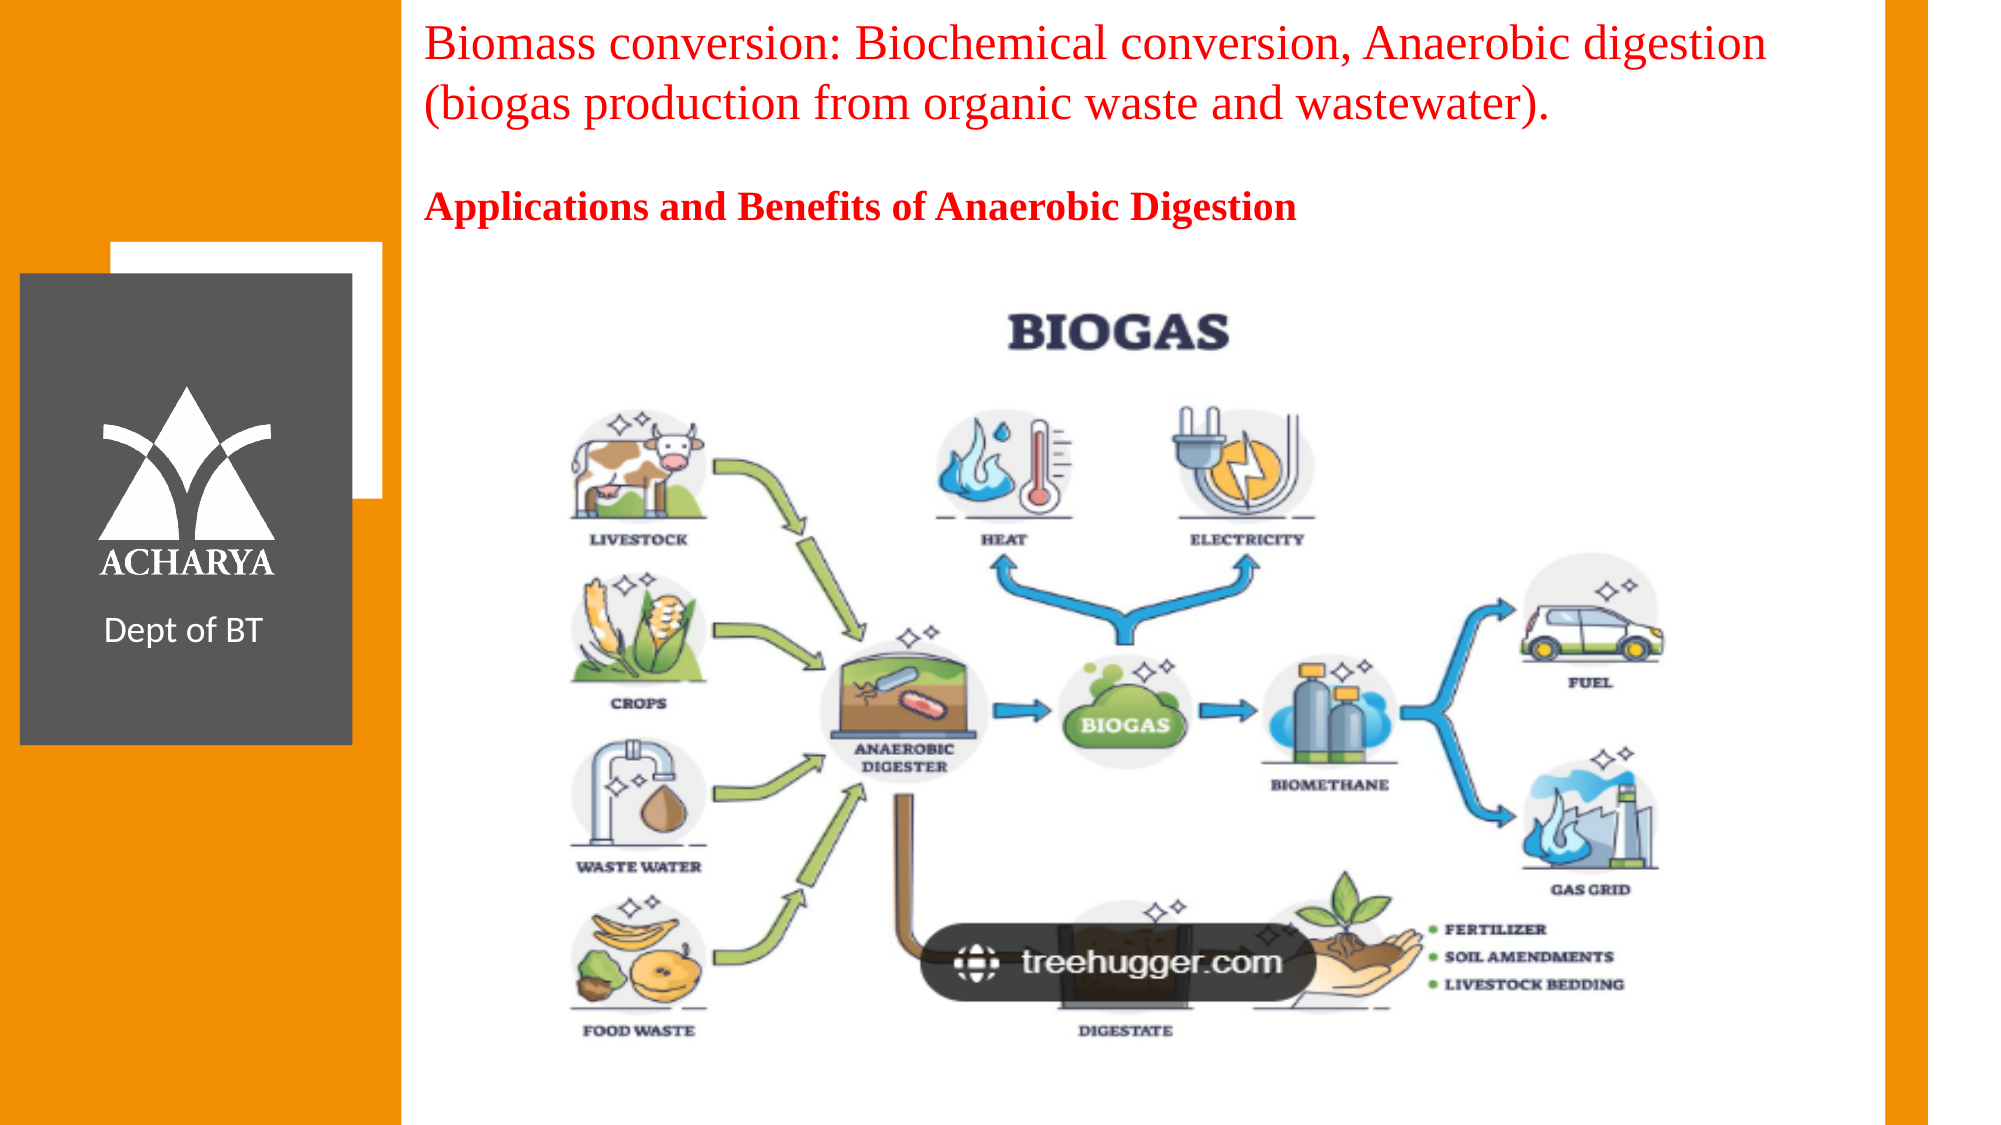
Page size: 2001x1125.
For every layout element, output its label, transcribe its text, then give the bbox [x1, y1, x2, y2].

picture [527, 259, 1709, 1071]
text_box Biomass conversion: Biochemical conversion, Anaerobic digestion (biogas production from organic waste and wastewater). Applications and Benefits of Anaerobic Digestion [409, 1, 1907, 287]
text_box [19, 241, 383, 745]
text_box [1885, 0, 1928, 1125]
text_box [0, 0, 402, 1125]
